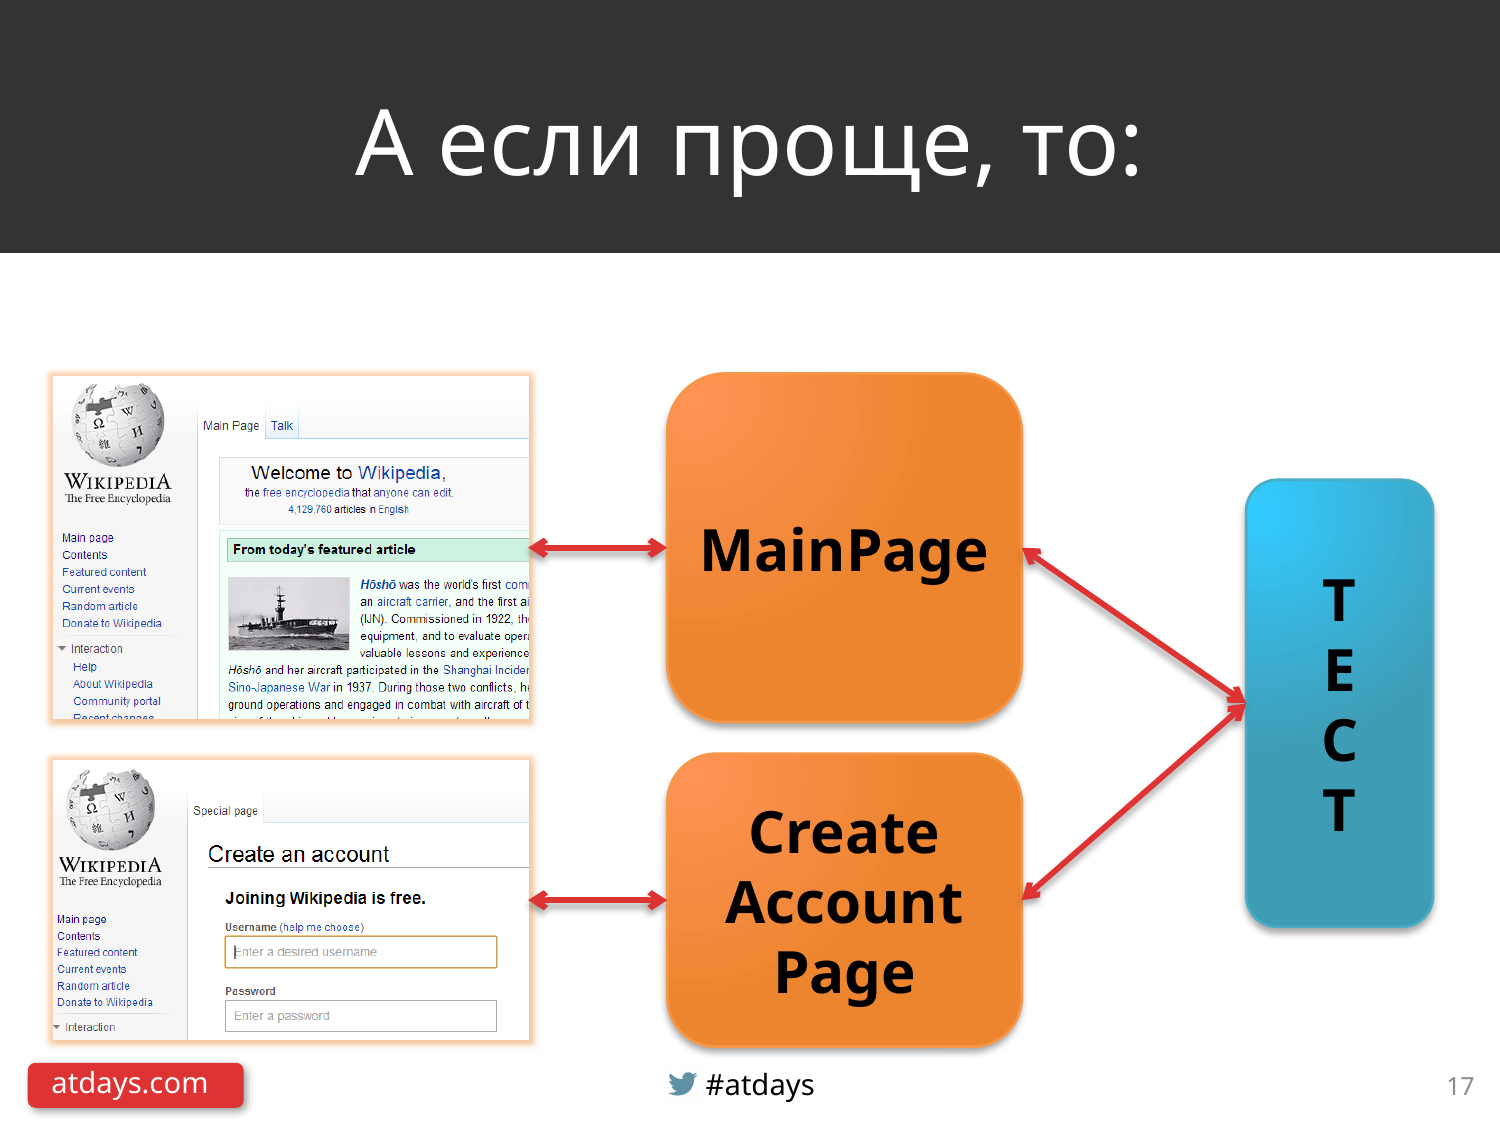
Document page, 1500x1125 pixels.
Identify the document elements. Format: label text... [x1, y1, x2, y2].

picture [52, 375, 529, 720]
text_box MainPage [665, 372, 1024, 724]
picture [52, 760, 529, 1041]
slide_number 17 [1139, 1057, 1490, 1118]
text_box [1020, 702, 1247, 901]
picture [662, 1063, 703, 1104]
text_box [1020, 546, 1247, 702]
text_box Create Account Page [666, 752, 1024, 1049]
text_box Т Е С Т [1244, 478, 1435, 929]
title А если проще, то: [75, 45, 1425, 233]
